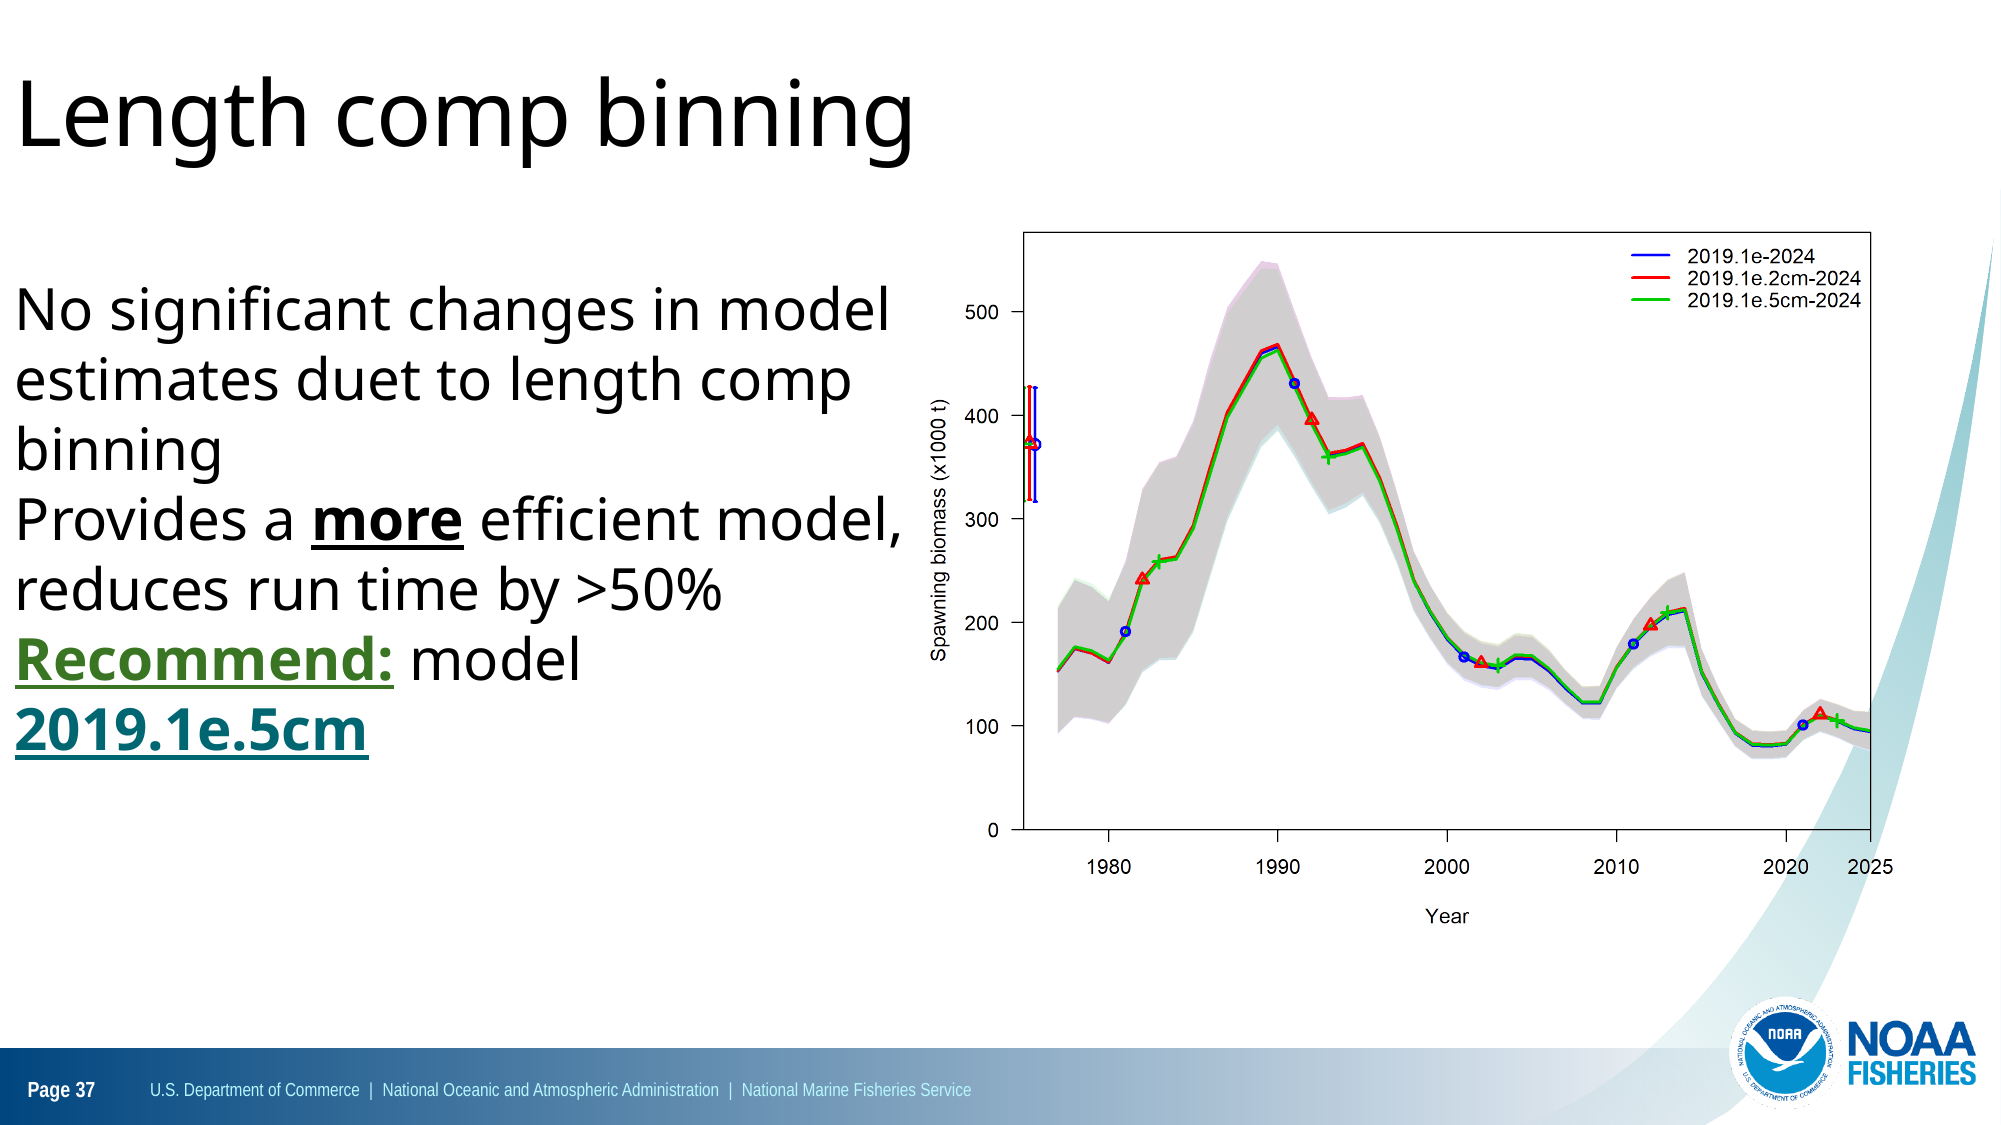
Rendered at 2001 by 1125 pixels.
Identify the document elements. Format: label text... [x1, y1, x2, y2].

picture [1729, 996, 1976, 1109]
picture [922, 204, 1899, 956]
list No significant changes in model estimates duet to length comp binning Provides a more efficient model, reduces run time by >50% Recommend: model 2019.1e.5cm [0, 265, 933, 979]
picture [1966, 1065, 1976, 1073]
title Length comp binning [0, 59, 1725, 265]
